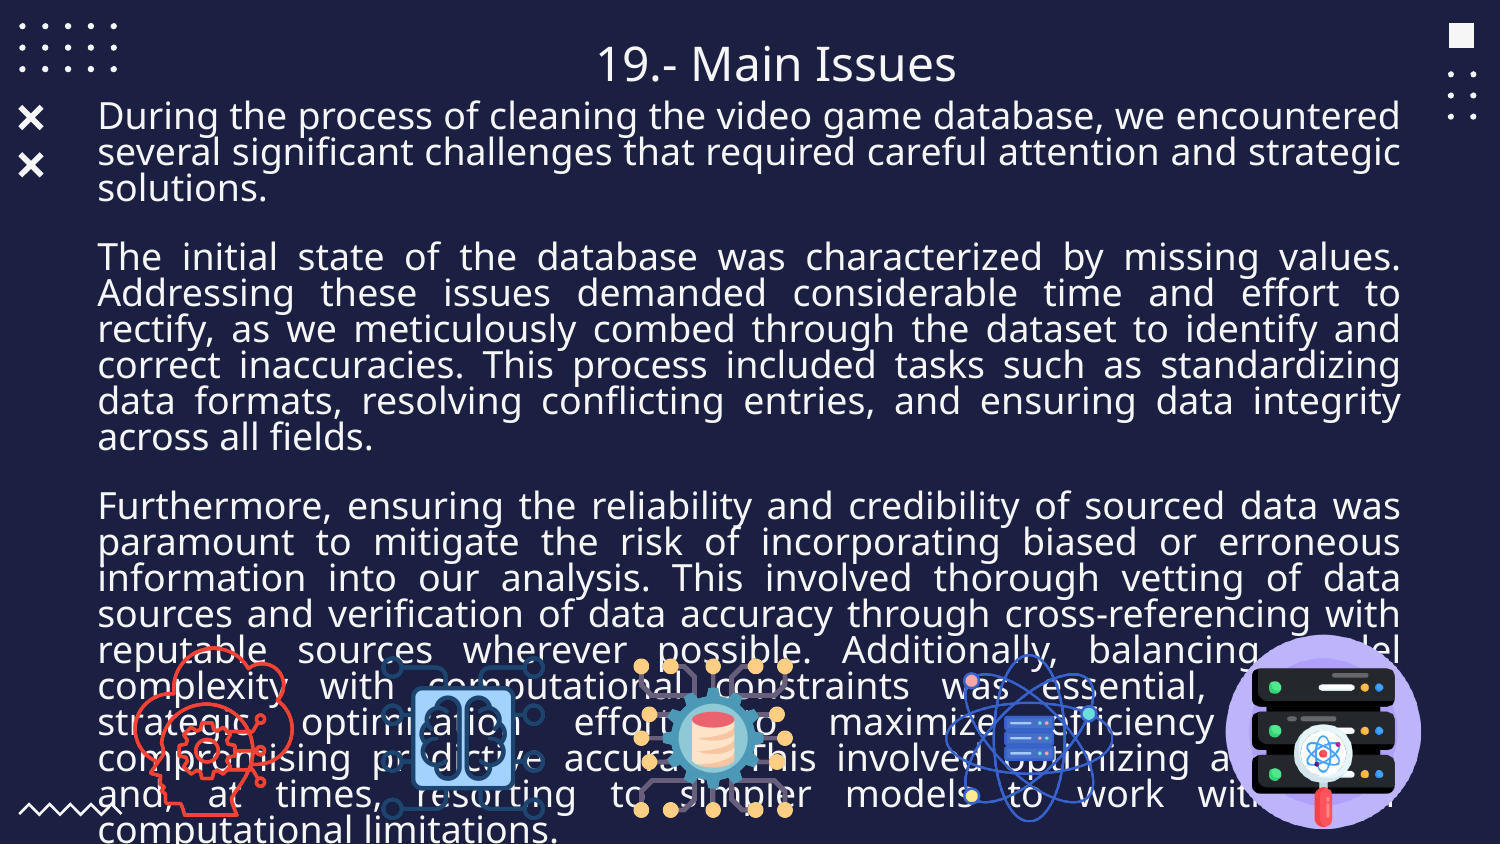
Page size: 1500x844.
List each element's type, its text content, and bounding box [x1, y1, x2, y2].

picture [943, 653, 1114, 824]
list During the process of cleaning the video game database, we encountered several significant challenges that required careful attention and strategic solutions. The initial state of the database was characterized by missing values. Addressing these issues demanded considerable time and effort to rectify, as we meticulously combed through the dataset to identify and correct inaccuracies. This process included tasks such as standardizing data formats, resolving conflicting entries, and ensuring data integrity across all fields. Furthermore, ensuring the reliability and credibility of sourced data was paramount to mitigate the risk of incorporating biased or erroneous information into our analysis. This involved thorough vetting of data sources and verification of data accuracy through cross-referencing with reputable sources wherever possible. Additionally, balancing model complexity with computational constraints was essential, requiring strategic optimization efforts to maximize efficiency without compromising predictive accuracy. This involved optimizing algorithms and, at times, resorting to simpler models to work within our computational limitations. [82, 85, 1418, 654]
picture [1220, 628, 1426, 834]
picture [628, 653, 799, 824]
picture [128, 646, 299, 817]
text_box 19.- Main Issues [125, 18, 1354, 85]
picture [378, 653, 549, 824]
